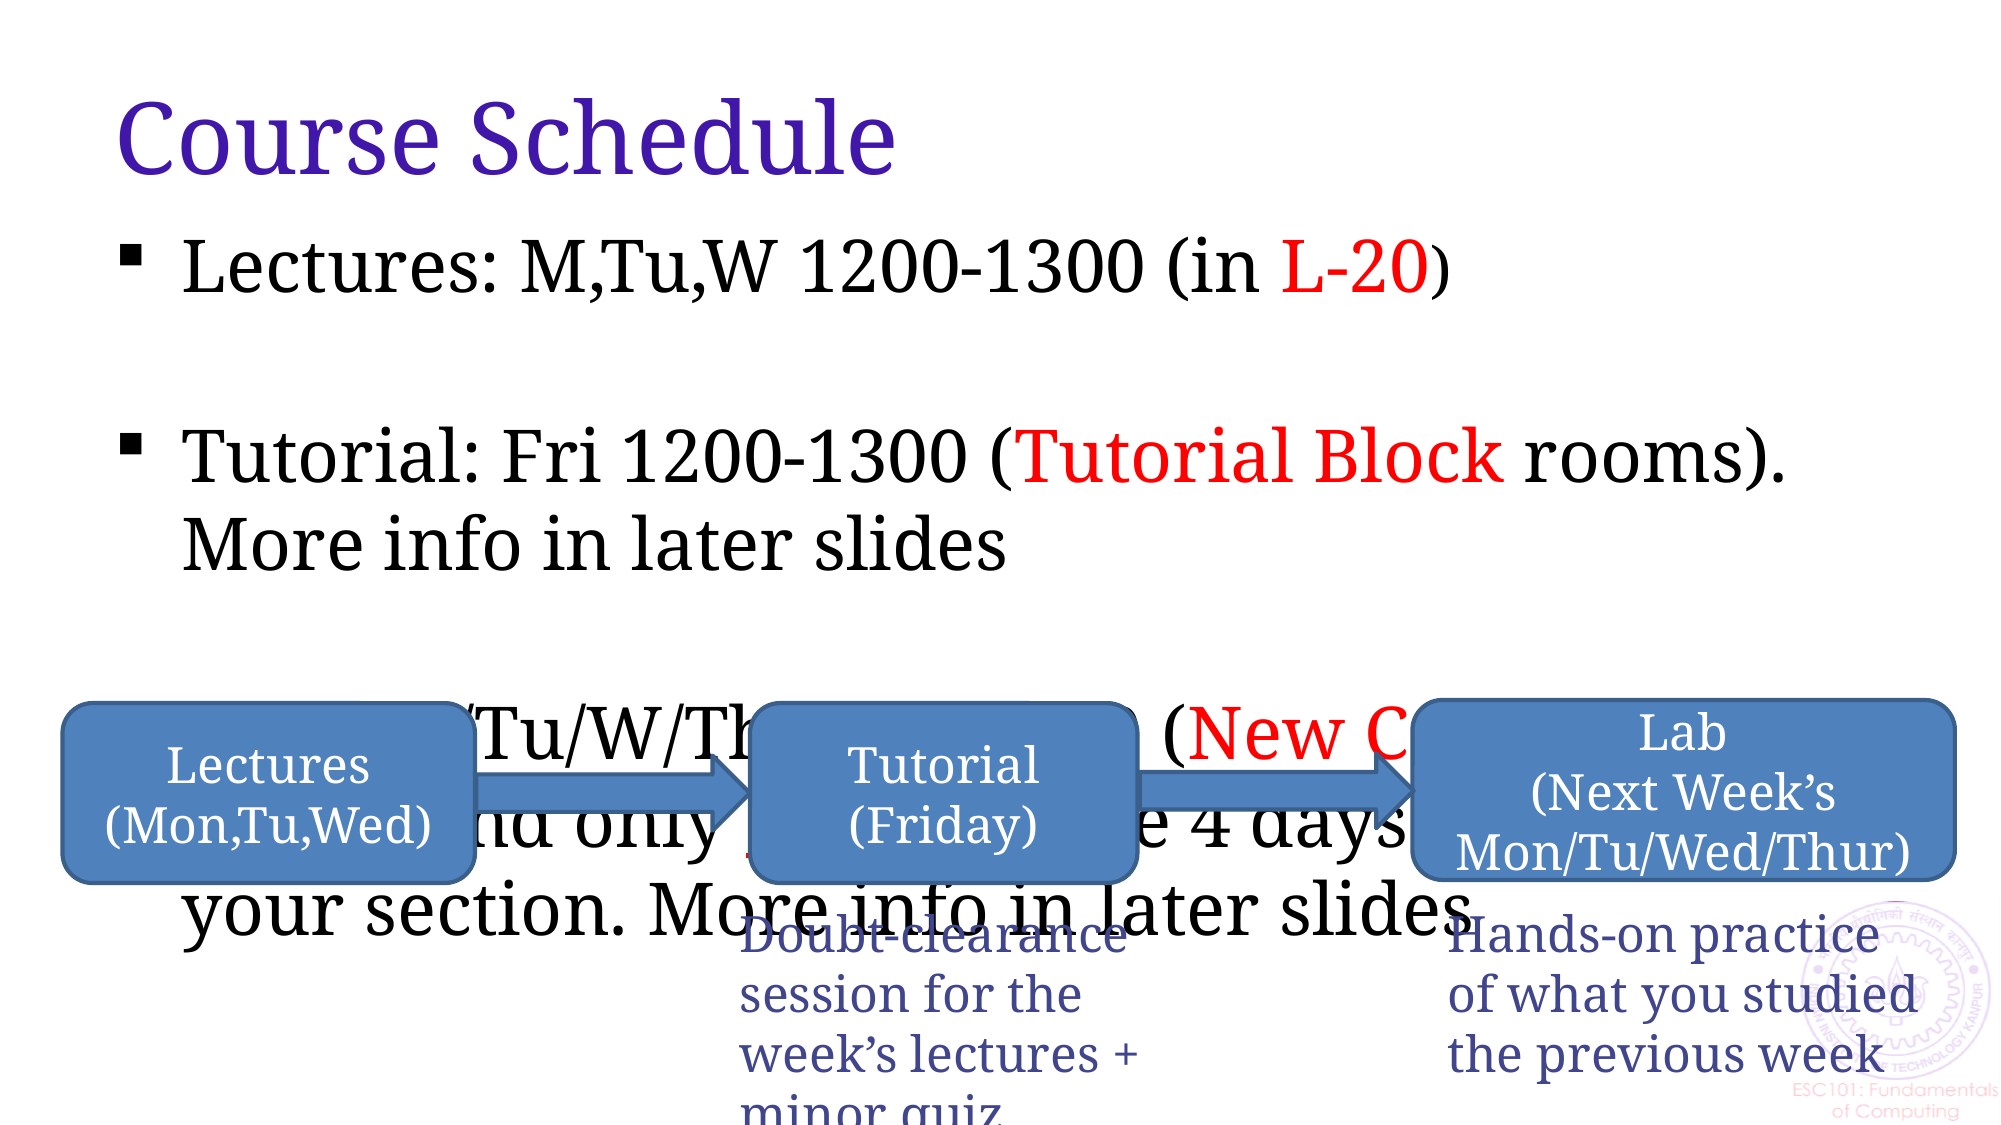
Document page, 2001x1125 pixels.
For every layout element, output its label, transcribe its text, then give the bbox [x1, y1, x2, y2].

text_box Tutorial (Friday) [747, 700, 1140, 886]
text_box [1137, 751, 1416, 831]
text_box Hands-on practice of what you studied the previous week [1432, 894, 1947, 1090]
slide_number 4 [1433, 1042, 1900, 1103]
picture [1787, 892, 2000, 1125]
text_box Doubt-clearance session for the week’s lectures + minor quiz [725, 894, 1196, 1125]
list Lectures: M,Tu,W 1200-1300 (in L-20) Tutorial: Fri 1200-1300 (Tutorial Block rooms). More info in later slides Labs: M/Tu/W/Th 1400-1700 (New Core Lab). You will attend only one of these 4 days depending on your section. More info in later slides [99, 212, 1950, 786]
list Lectures: M,Tu,W 1200-1300 (in L-20) Tutorial: Fri 1200-1300 (Tutorial Block rooms). More info in later slides Labs: M/Tu/W/Th 1400-1700 (New Core Lab). You will attend only one of these 4 days depending on your section. More info in later slides [99, 799, 1950, 1080]
text_box [474, 753, 753, 833]
text_box Lectures (Mon,Tu,Wed) [60, 700, 478, 886]
title Course Schedule [99, 45, 1900, 212]
text_box Lab (Next Week’s Mon/Tu/Wed/Thur) [1410, 697, 1957, 883]
